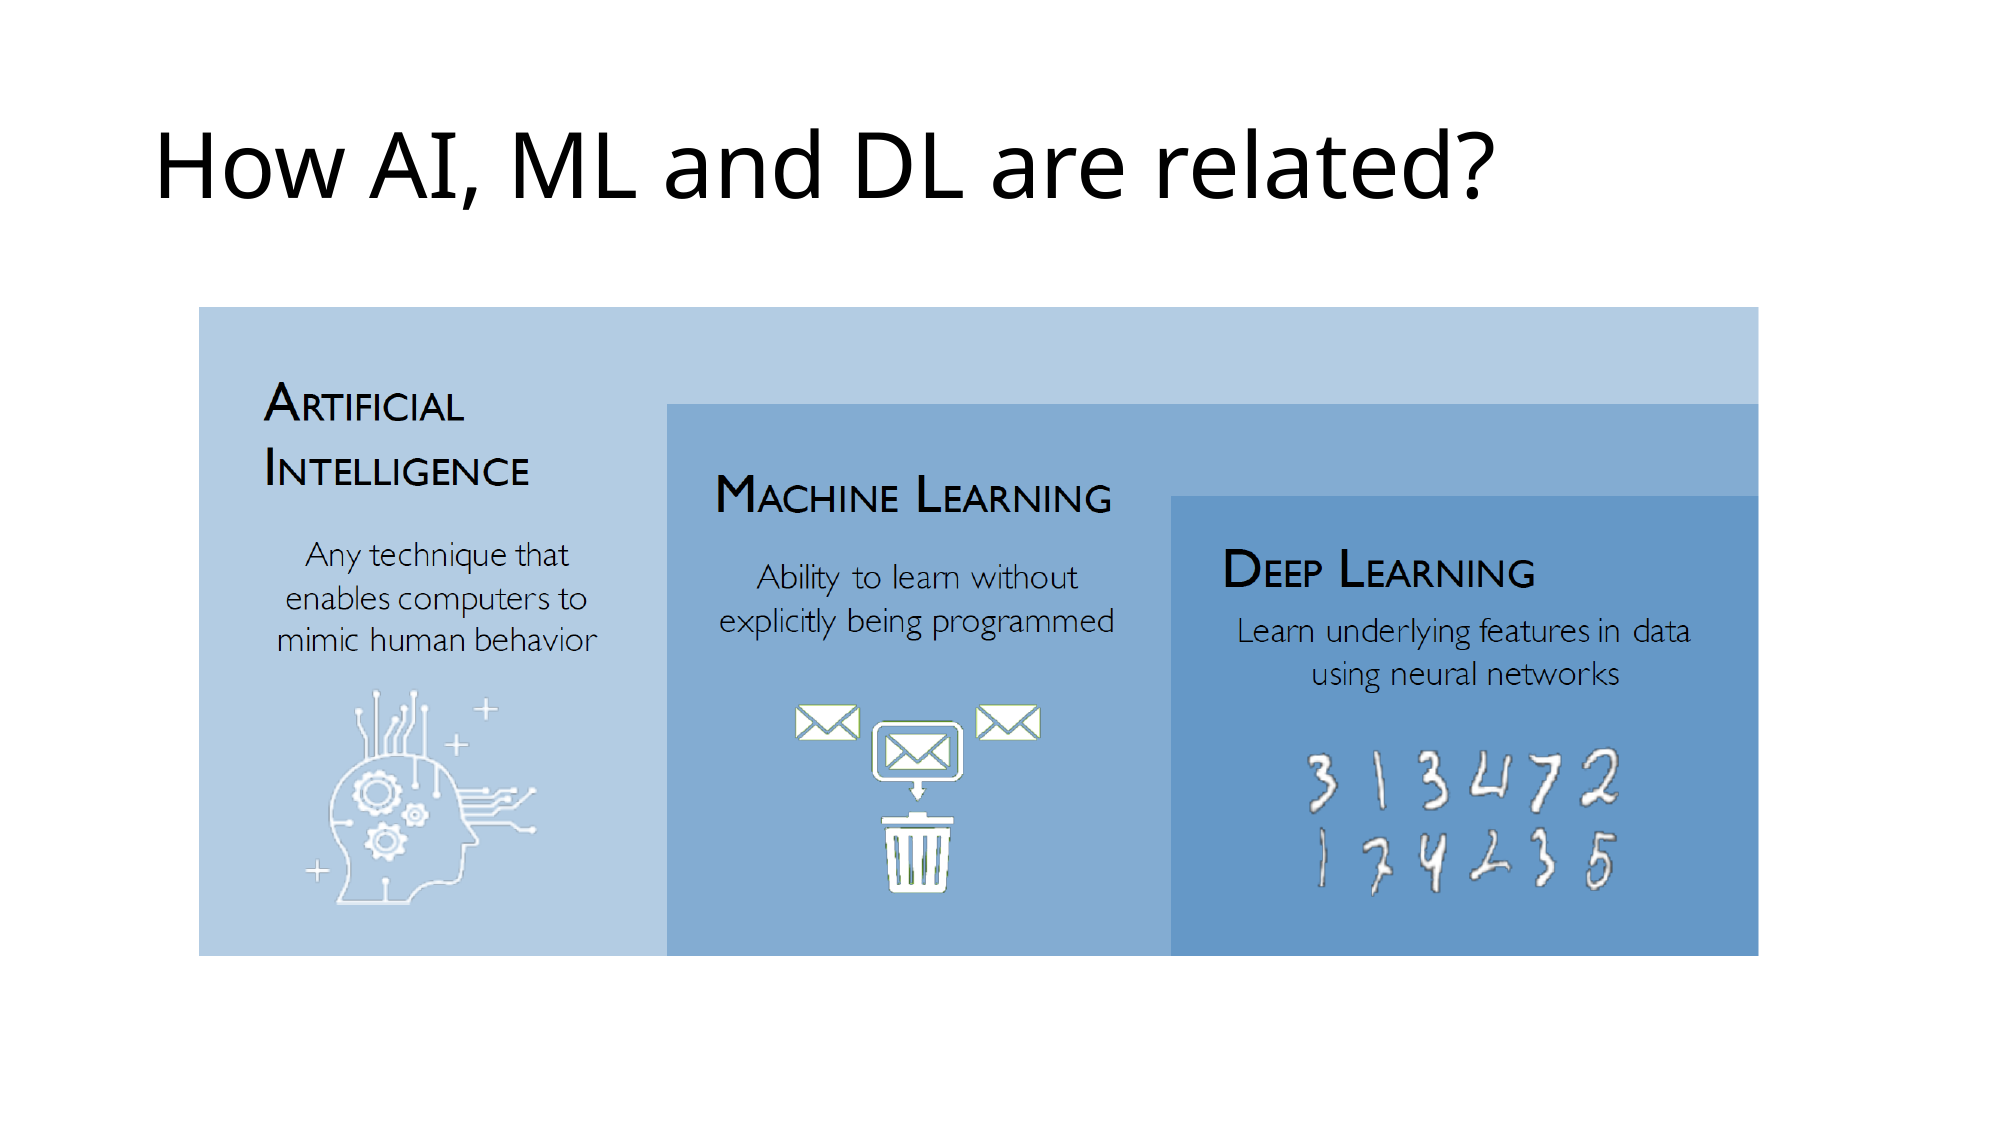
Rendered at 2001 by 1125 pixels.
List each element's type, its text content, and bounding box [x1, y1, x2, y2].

title How AI, ML and DL are related? [137, 59, 1863, 278]
picture [160, 277, 1807, 988]
